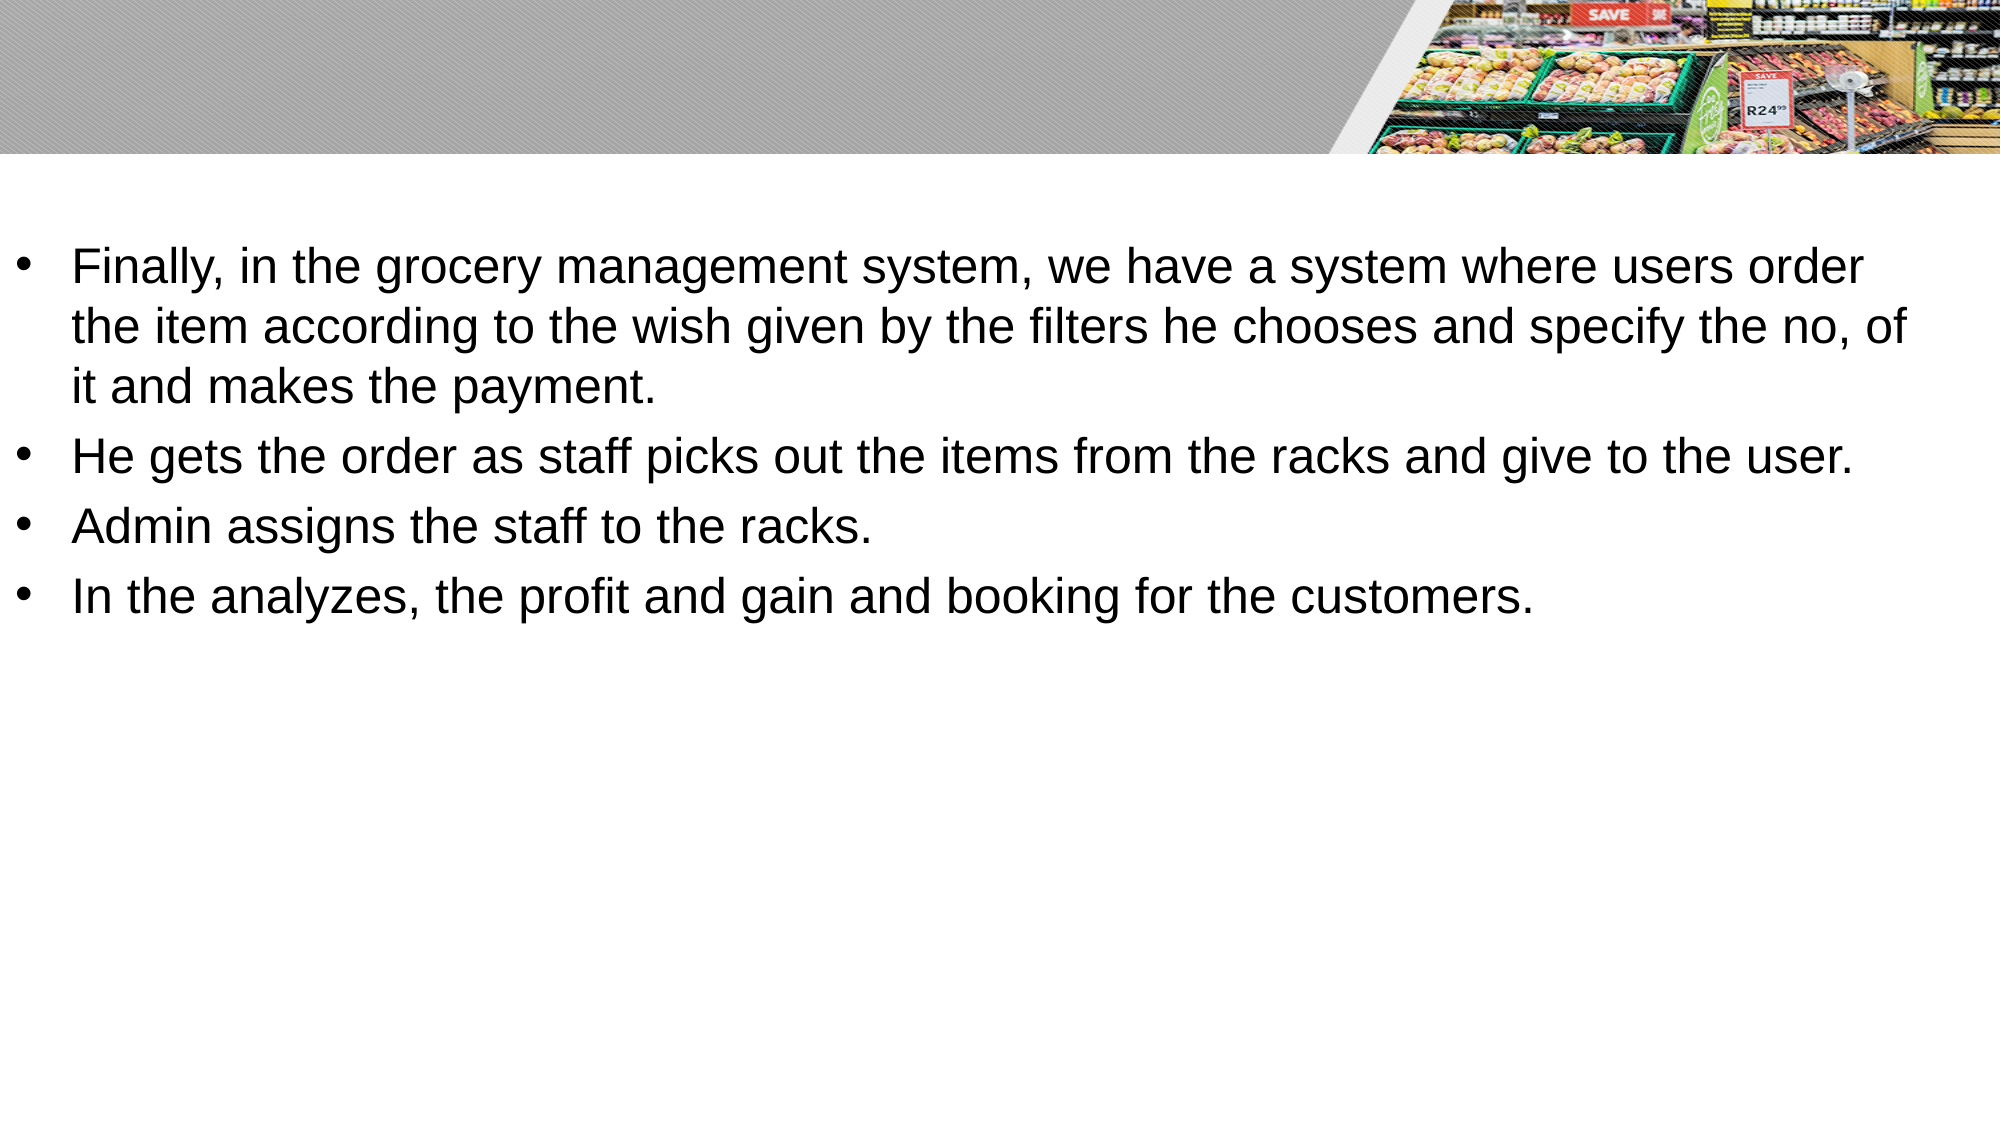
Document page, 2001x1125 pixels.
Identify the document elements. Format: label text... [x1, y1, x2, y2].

picture [0, 0, 2000, 1125]
list Finally, in the grocery management system, we have a system where users order the item according to the wish given by the filters he chooses and specify the no, of it and makes the payment. He gets the order as staff picks out the items from the racks and give to the user. Admin assigns the staff to the racks. In the analyzes, the profit and gain and booking for the customers. [0, 155, 1925, 1125]
